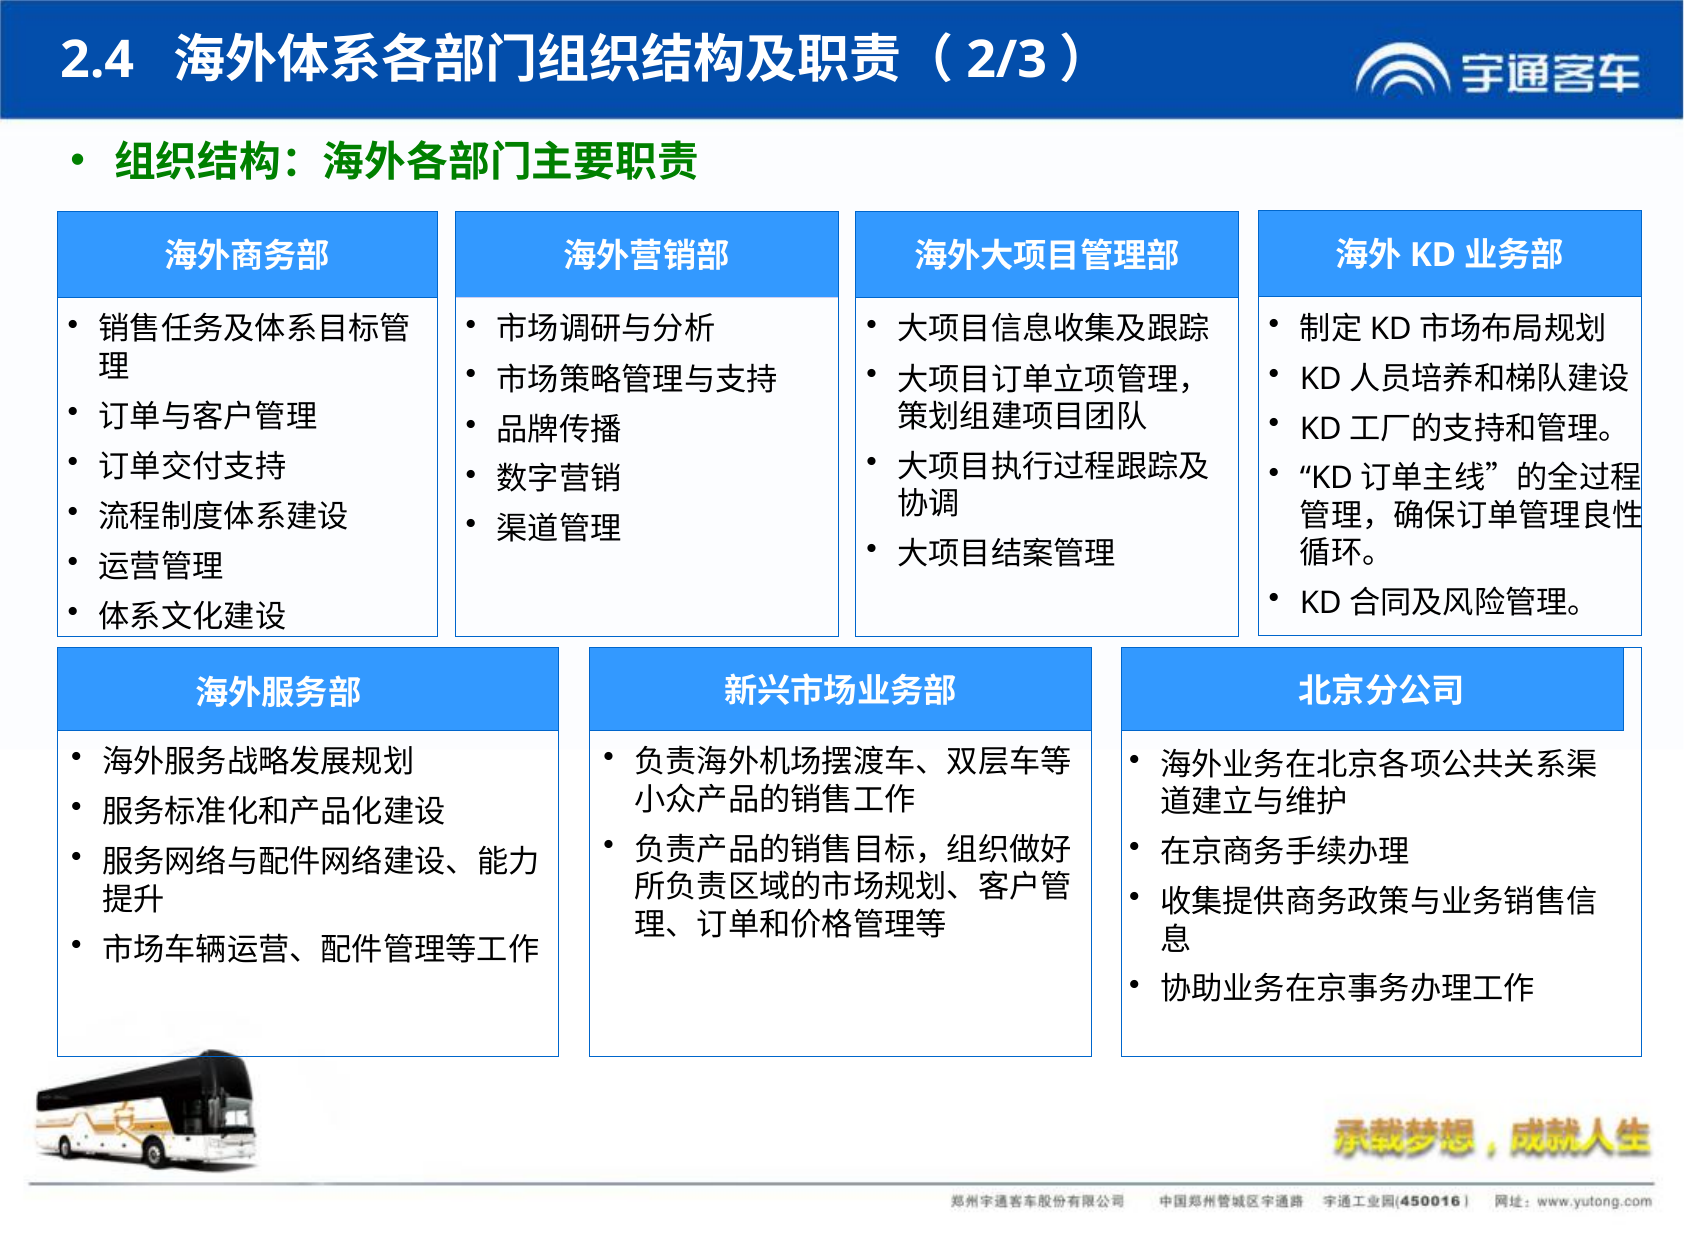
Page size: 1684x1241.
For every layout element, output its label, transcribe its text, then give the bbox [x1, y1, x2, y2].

text_box 负责海外机场摆渡车、双层车等小众产品的销售工作 负责产品的销售目标，组织做好所负责区域的市场规划、客户管理、订单和价格管理等 [603, 741, 1077, 942]
text_box 组织结构：海外各部门主要职责 [55, 127, 1589, 194]
text_box 2.4 海外体系各部门组织结构及职责（2/3） [45, 18, 1682, 117]
text_box [589, 647, 1092, 1057]
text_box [1121, 647, 1642, 1057]
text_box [855, 210, 1240, 637]
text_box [454, 210, 839, 637]
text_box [56, 210, 438, 637]
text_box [57, 647, 560, 1057]
picture [0, 0, 1684, 1241]
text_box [1257, 210, 1653, 636]
